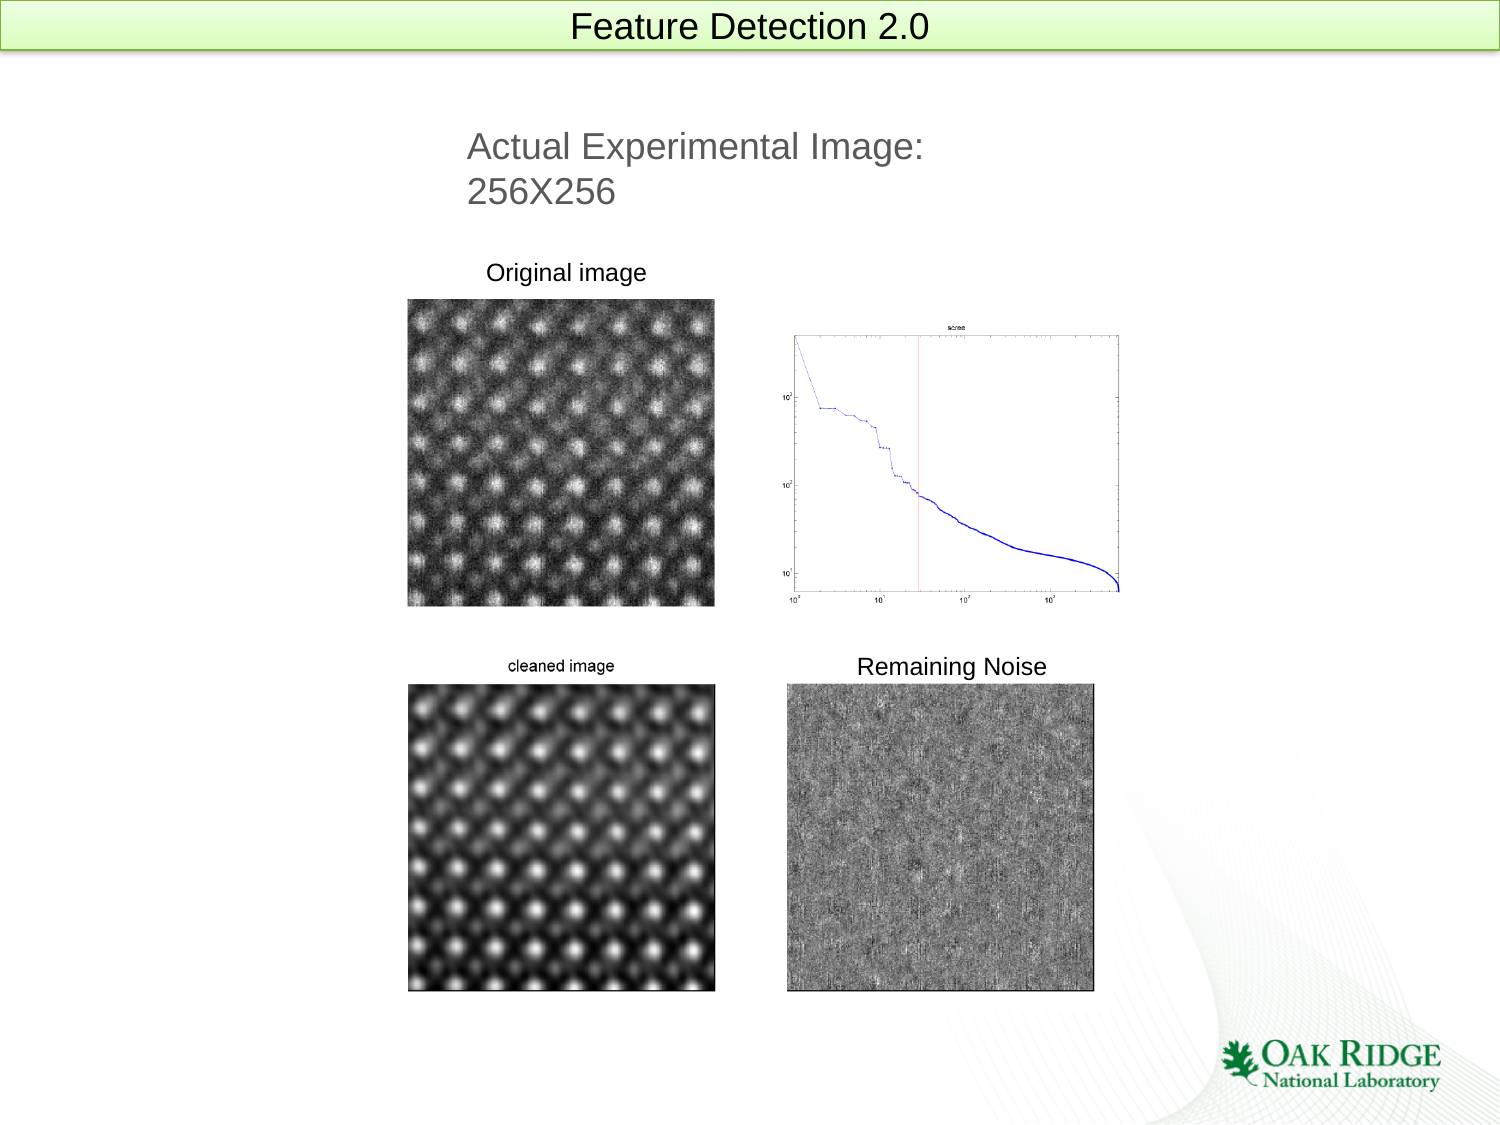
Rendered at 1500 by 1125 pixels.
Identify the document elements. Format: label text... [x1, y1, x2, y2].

picture [740, 297, 1500, 1125]
text_box Actual Experimental Image: 256X256 [451, 114, 1049, 175]
picture [402, 294, 733, 627]
text_box Original image [471, 248, 664, 292]
text_box Feature Detection 2.0 [0, 0, 1500, 50]
text_box Remaining Noise [841, 642, 1064, 679]
picture [393, 649, 741, 1011]
